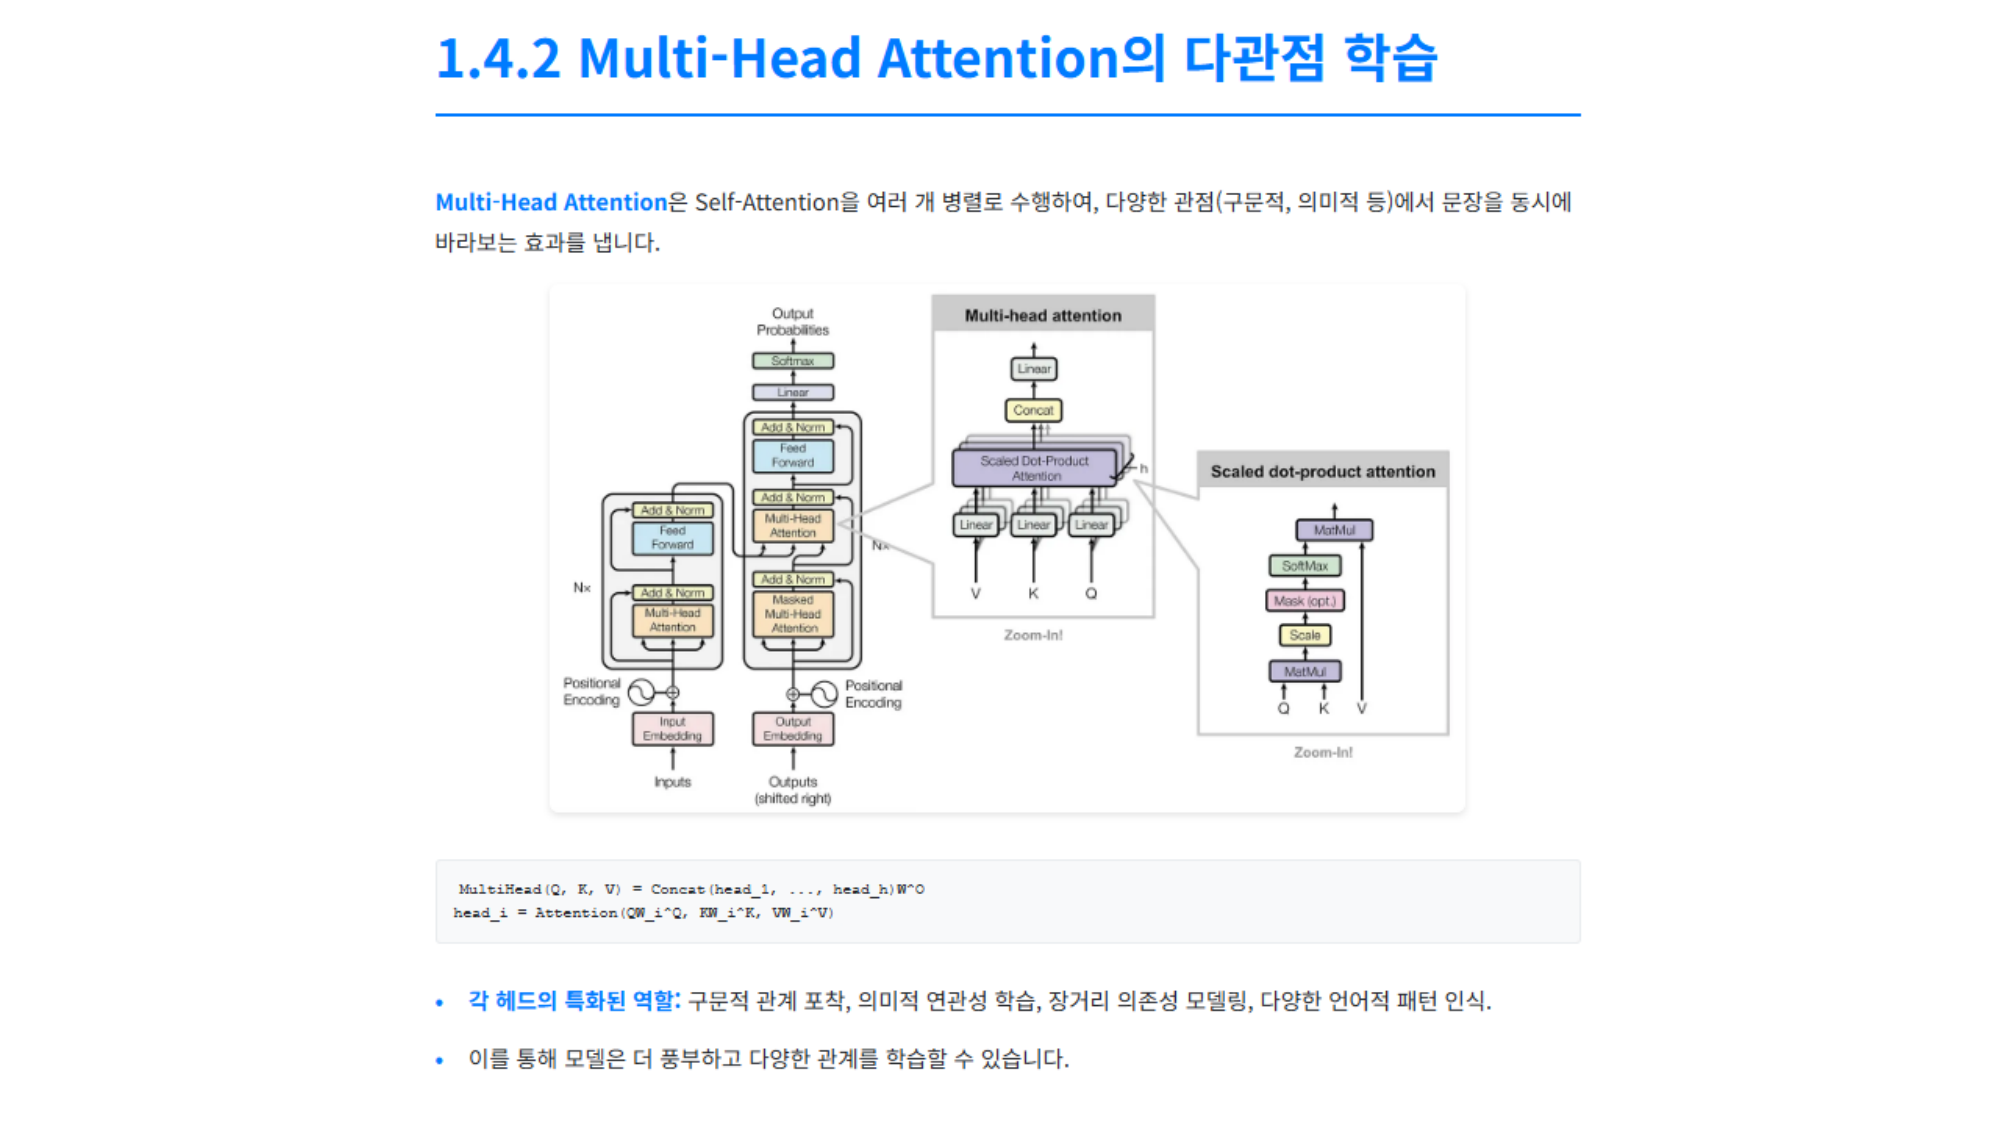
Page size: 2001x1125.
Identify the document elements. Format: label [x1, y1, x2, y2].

picture [413, 23, 1586, 1102]
